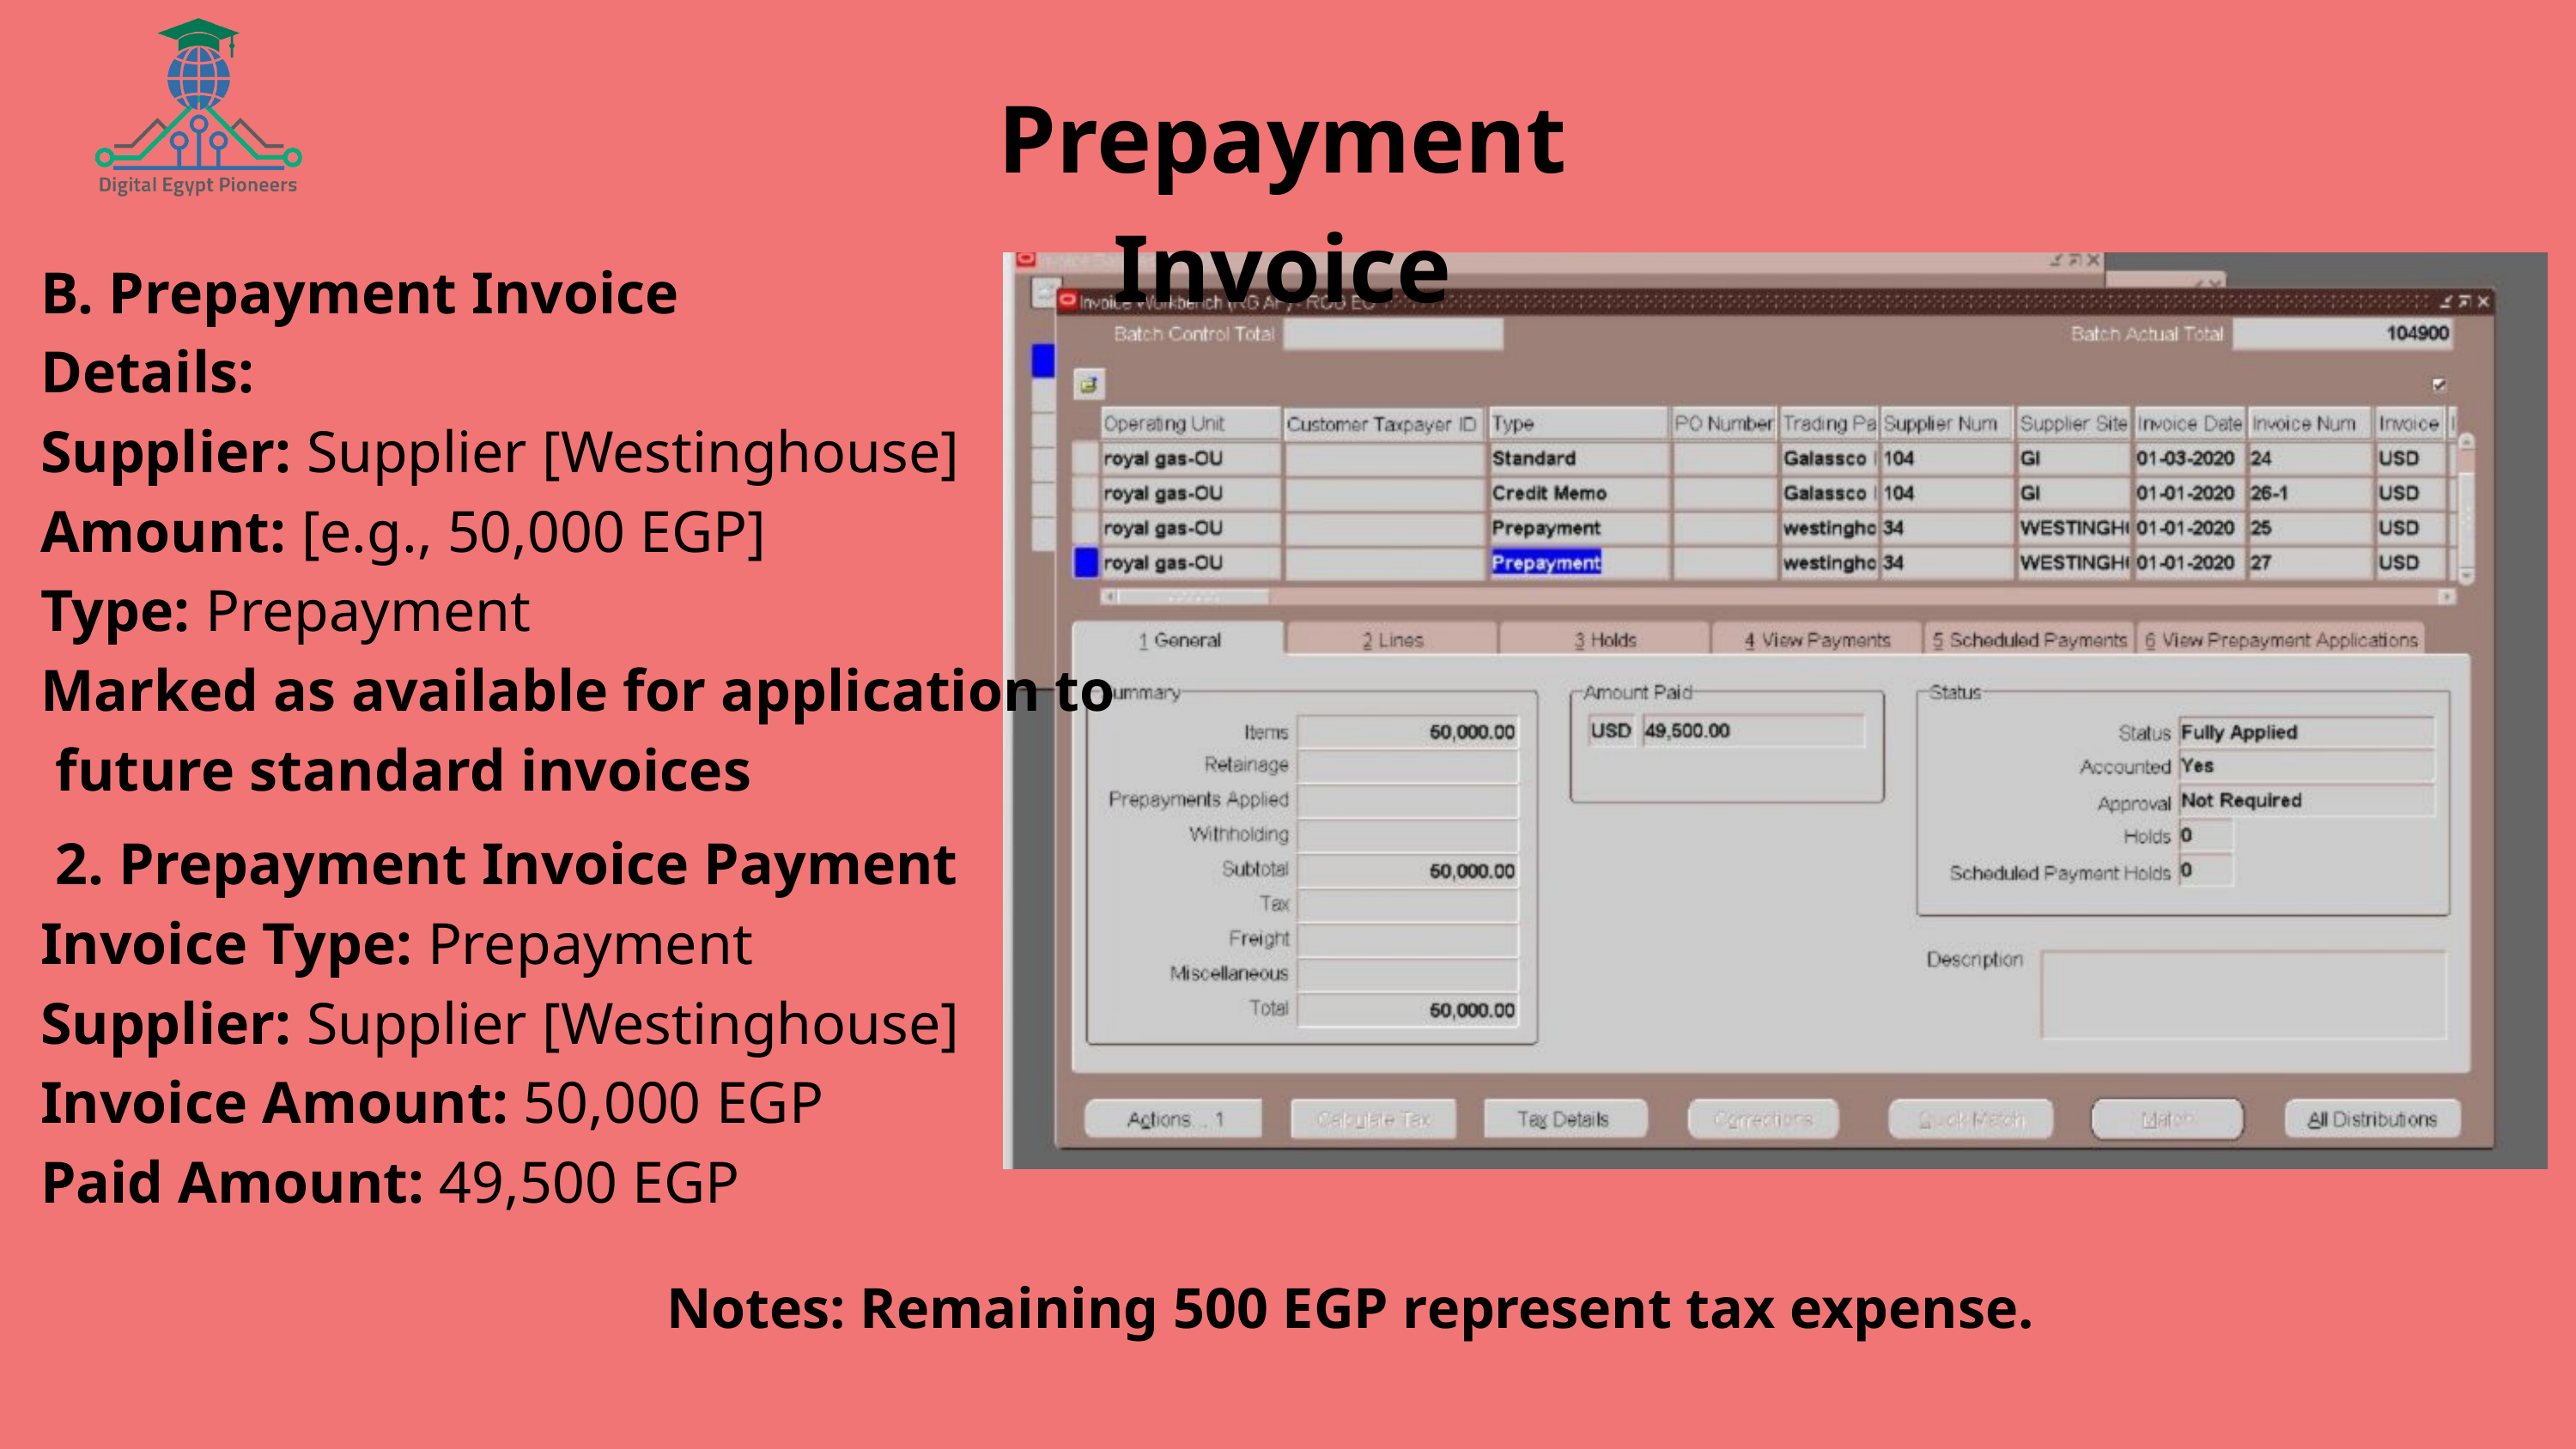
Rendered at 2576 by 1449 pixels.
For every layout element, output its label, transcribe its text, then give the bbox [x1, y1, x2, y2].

text_box B. Prepayment Invoice Details: Supplier: Supplier [Westinghouse] Amount: [e.g., 50,000 EGP] Type: Prepayment Marked as available for application to future standard invoices [40, 245, 1185, 803]
text_box [1003, 252, 2549, 1170]
text_box 2. Prepayment Invoice Payment Invoice Type: Prepayment Supplier: Supplier [Westinghouse] Invoice Amount: 50,000 EGP Paid Amount: 49,500 EGP [40, 816, 1238, 1215]
text_box Prepayment Invoice [859, 60, 1707, 322]
text_box [94, 13, 302, 204]
text_box Notes: Remaining 500 EGP represent tax expense. [618, 1261, 2082, 1340]
